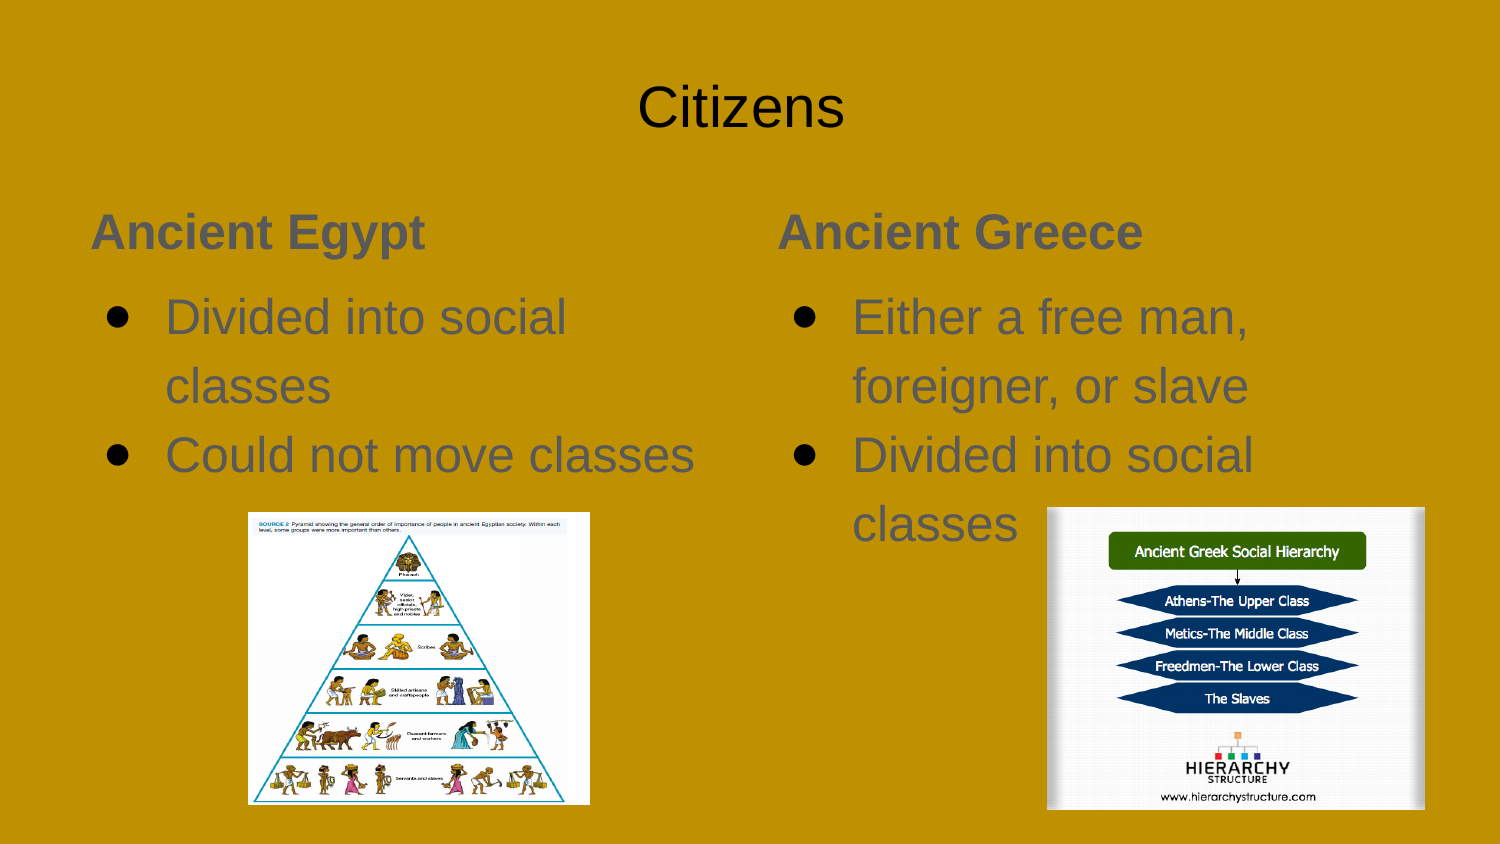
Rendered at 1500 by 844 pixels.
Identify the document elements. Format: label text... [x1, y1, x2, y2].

list Divided into social classes Could not move classes [75, 267, 738, 754]
list Either a free man, foreigner, or slave Divided into social classes [761, 267, 1426, 754]
picture [1046, 506, 1426, 810]
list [248, 512, 591, 805]
list Ancient Greece [761, 188, 1426, 267]
list Ancient Egypt [75, 188, 738, 267]
title Citizens [75, 33, 1425, 175]
